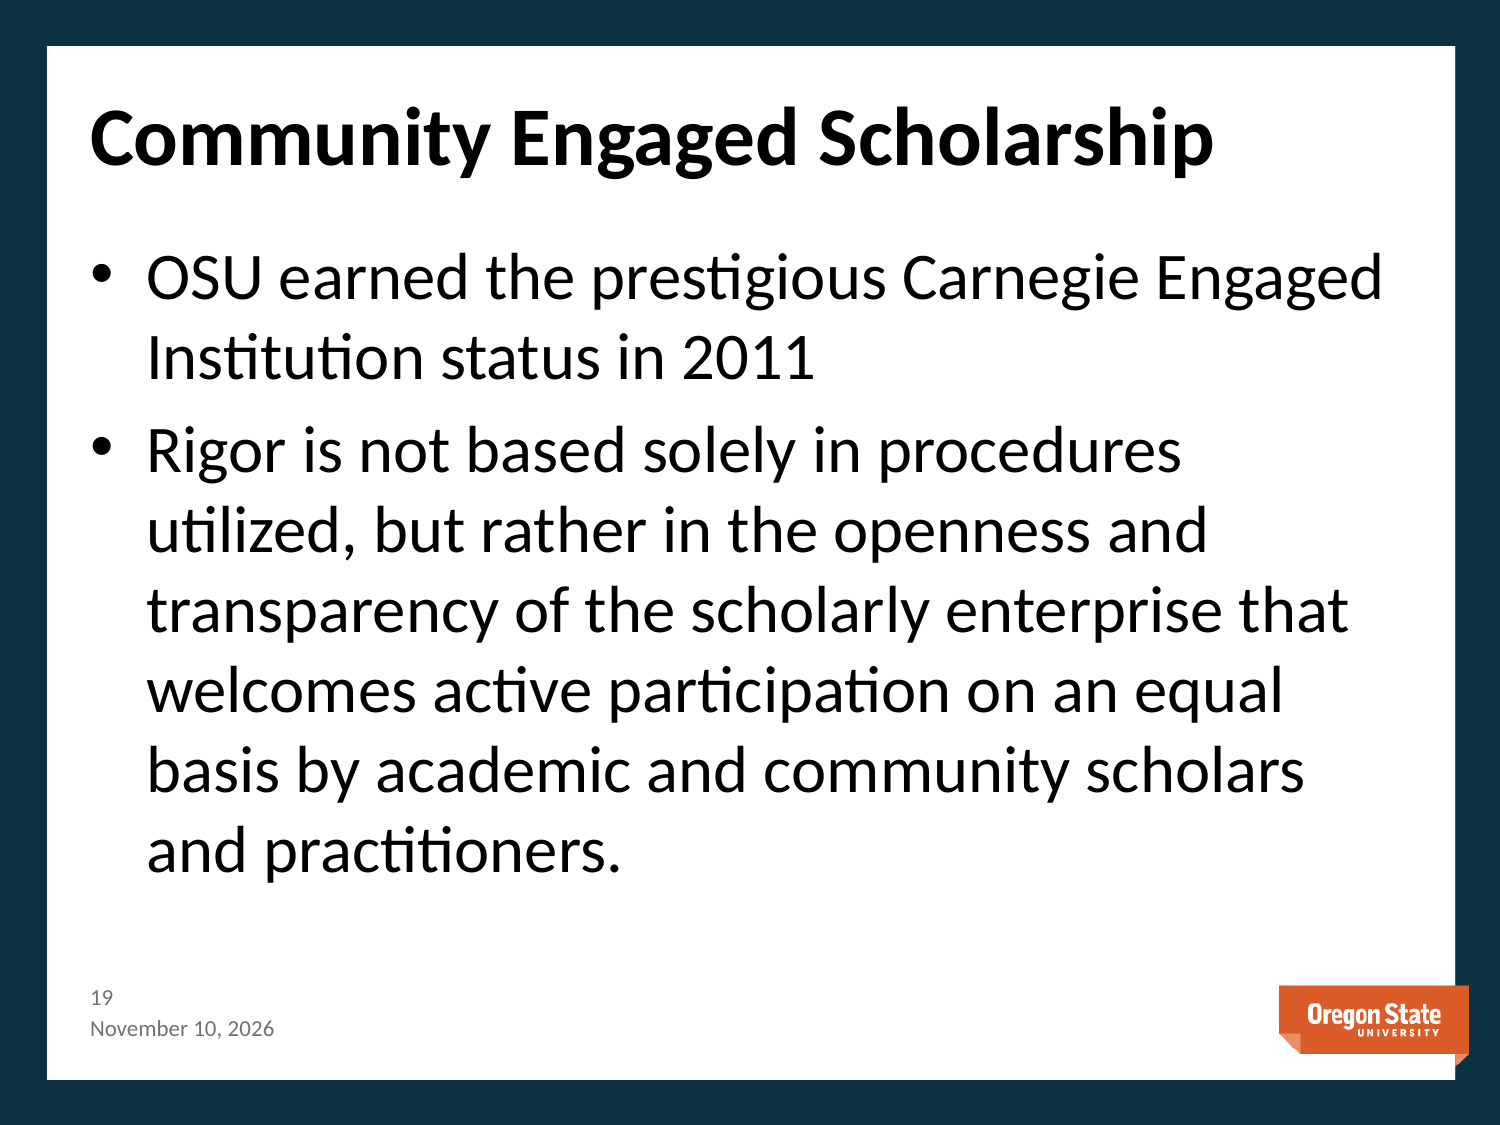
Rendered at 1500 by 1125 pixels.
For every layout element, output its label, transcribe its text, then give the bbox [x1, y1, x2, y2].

list OSU earned the prestigious Carnegie Engaged Institution status in 2011 Rigor is not based solely in procedures utilized, but rather in the openness and transparency of the scholarly enterprise that welcomes active participation on an equal basis by academic and community scholars and practitioners. [74, 224, 1426, 938]
picture [0, 0, 1500, 1125]
slide_number 18 [75, 982, 135, 1013]
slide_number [75, 1012, 375, 1043]
title Community Engaged Scholarship [74, 74, 1426, 188]
